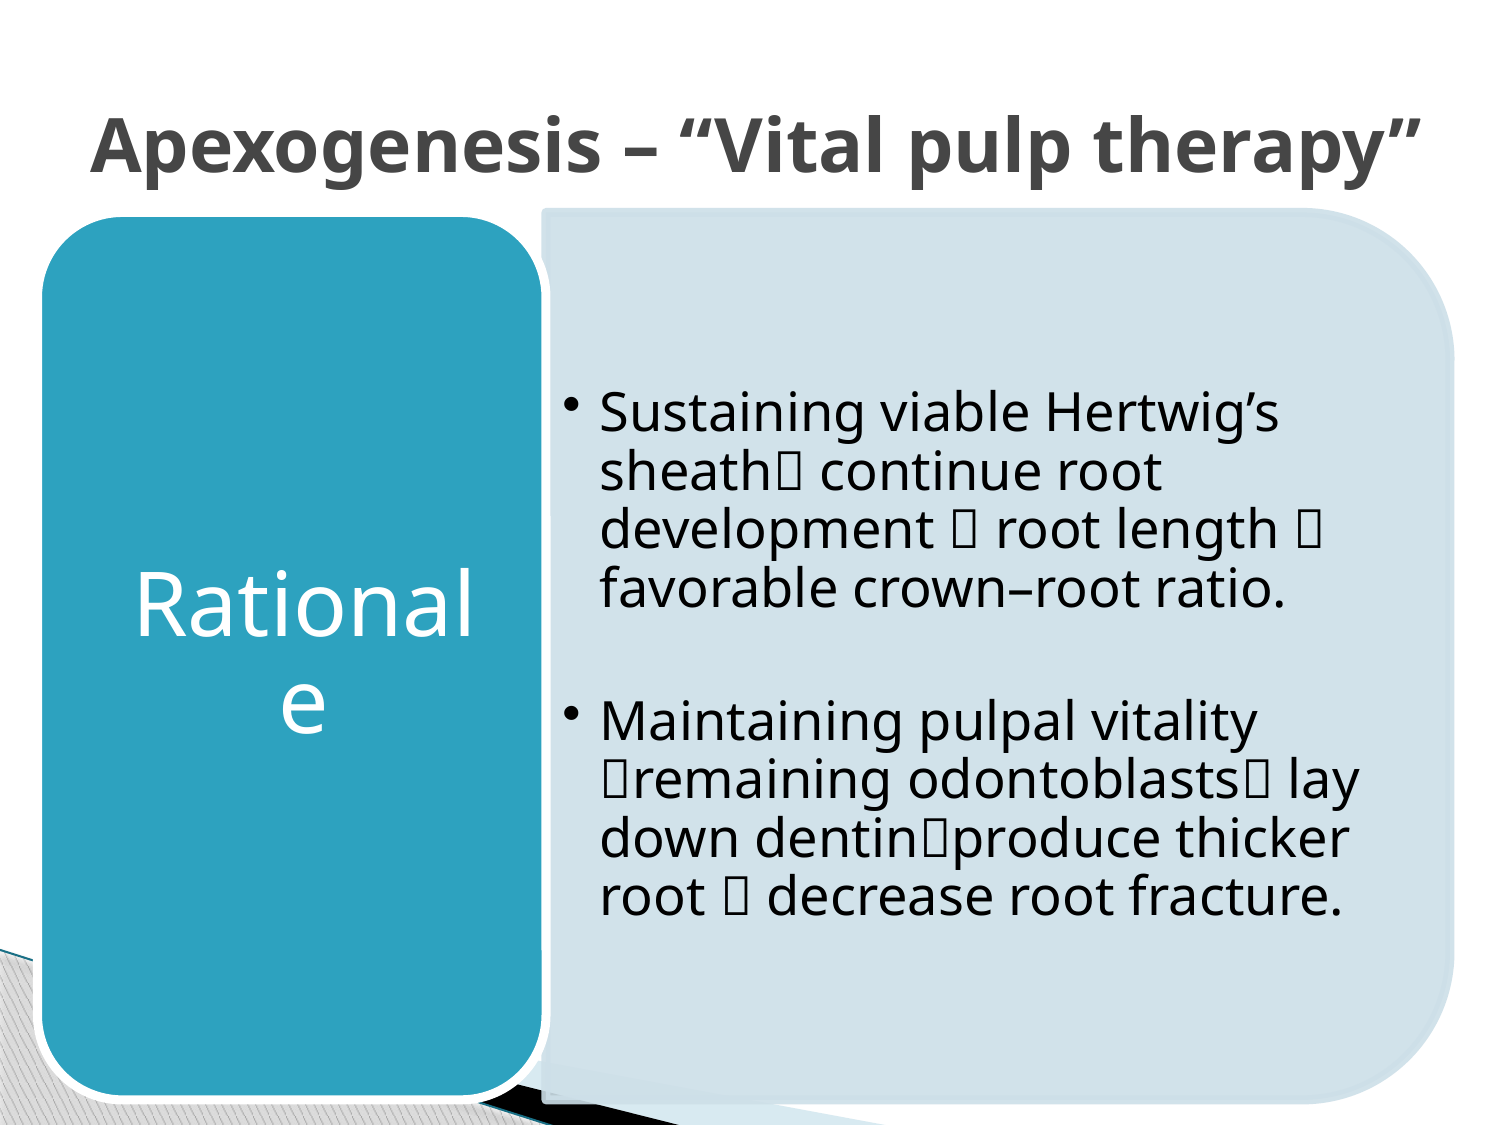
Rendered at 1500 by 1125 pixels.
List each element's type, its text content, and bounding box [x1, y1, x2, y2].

title Apexogenesis – “Vital pulp therapy” [62, 87, 1450, 212]
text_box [37, 212, 1451, 1101]
